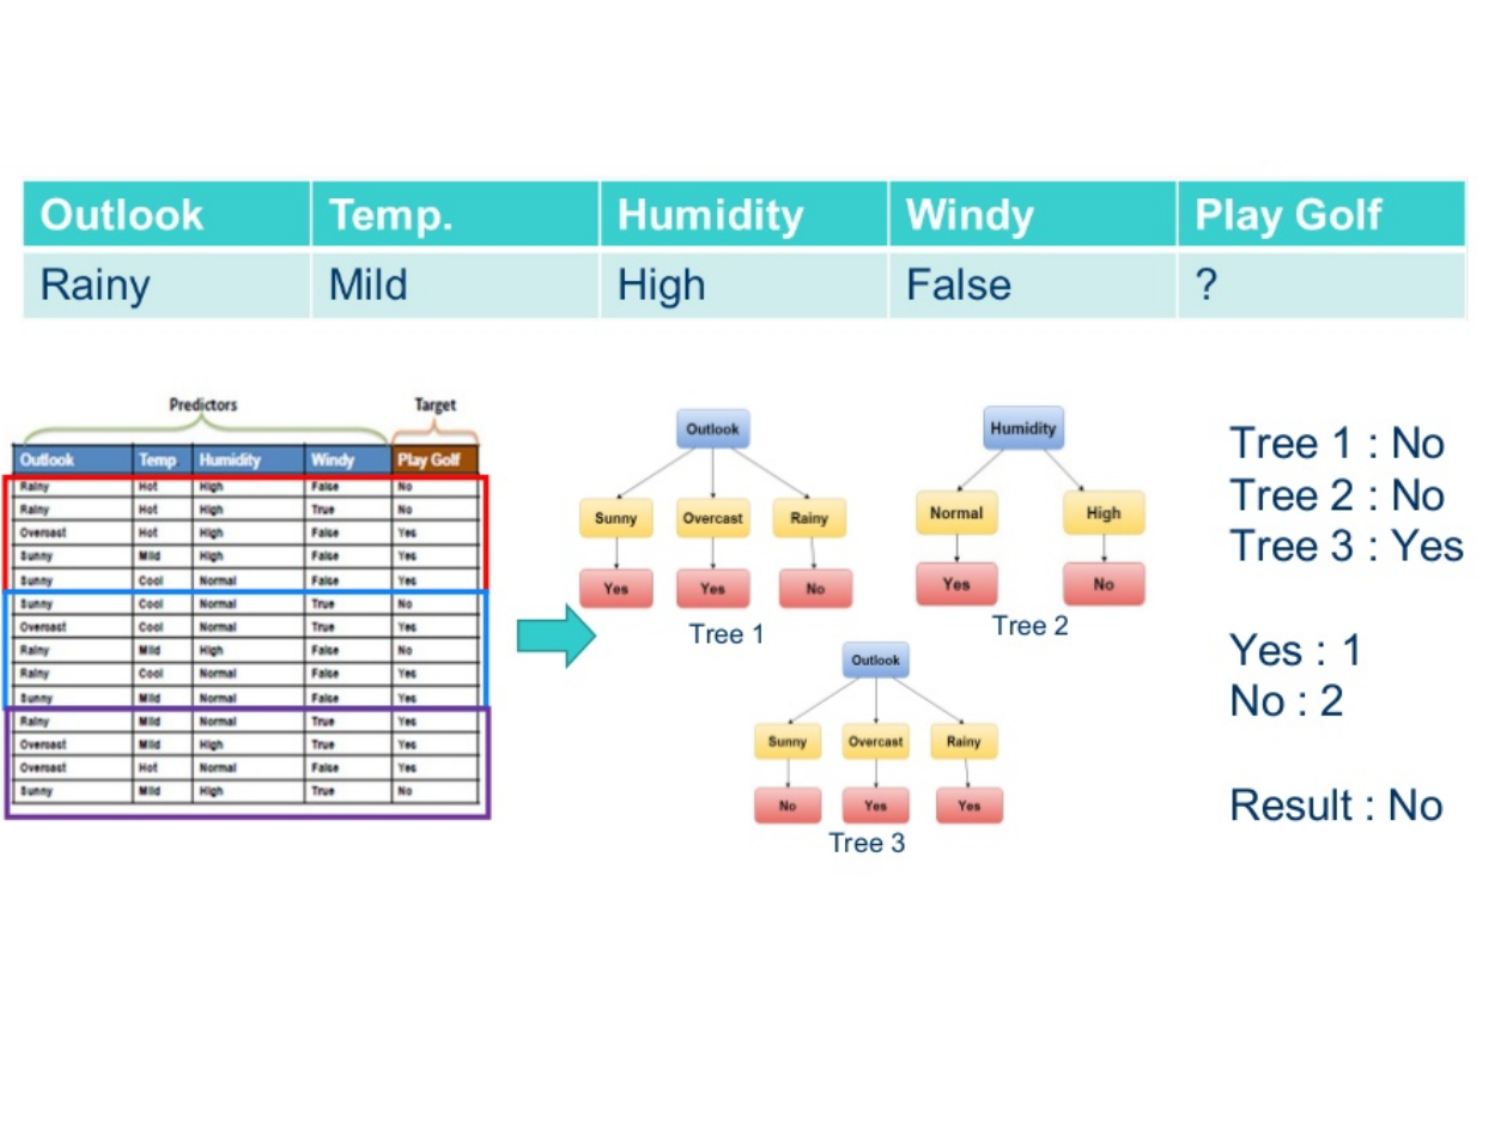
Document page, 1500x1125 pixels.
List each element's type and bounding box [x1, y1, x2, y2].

picture [0, 159, 1500, 965]
